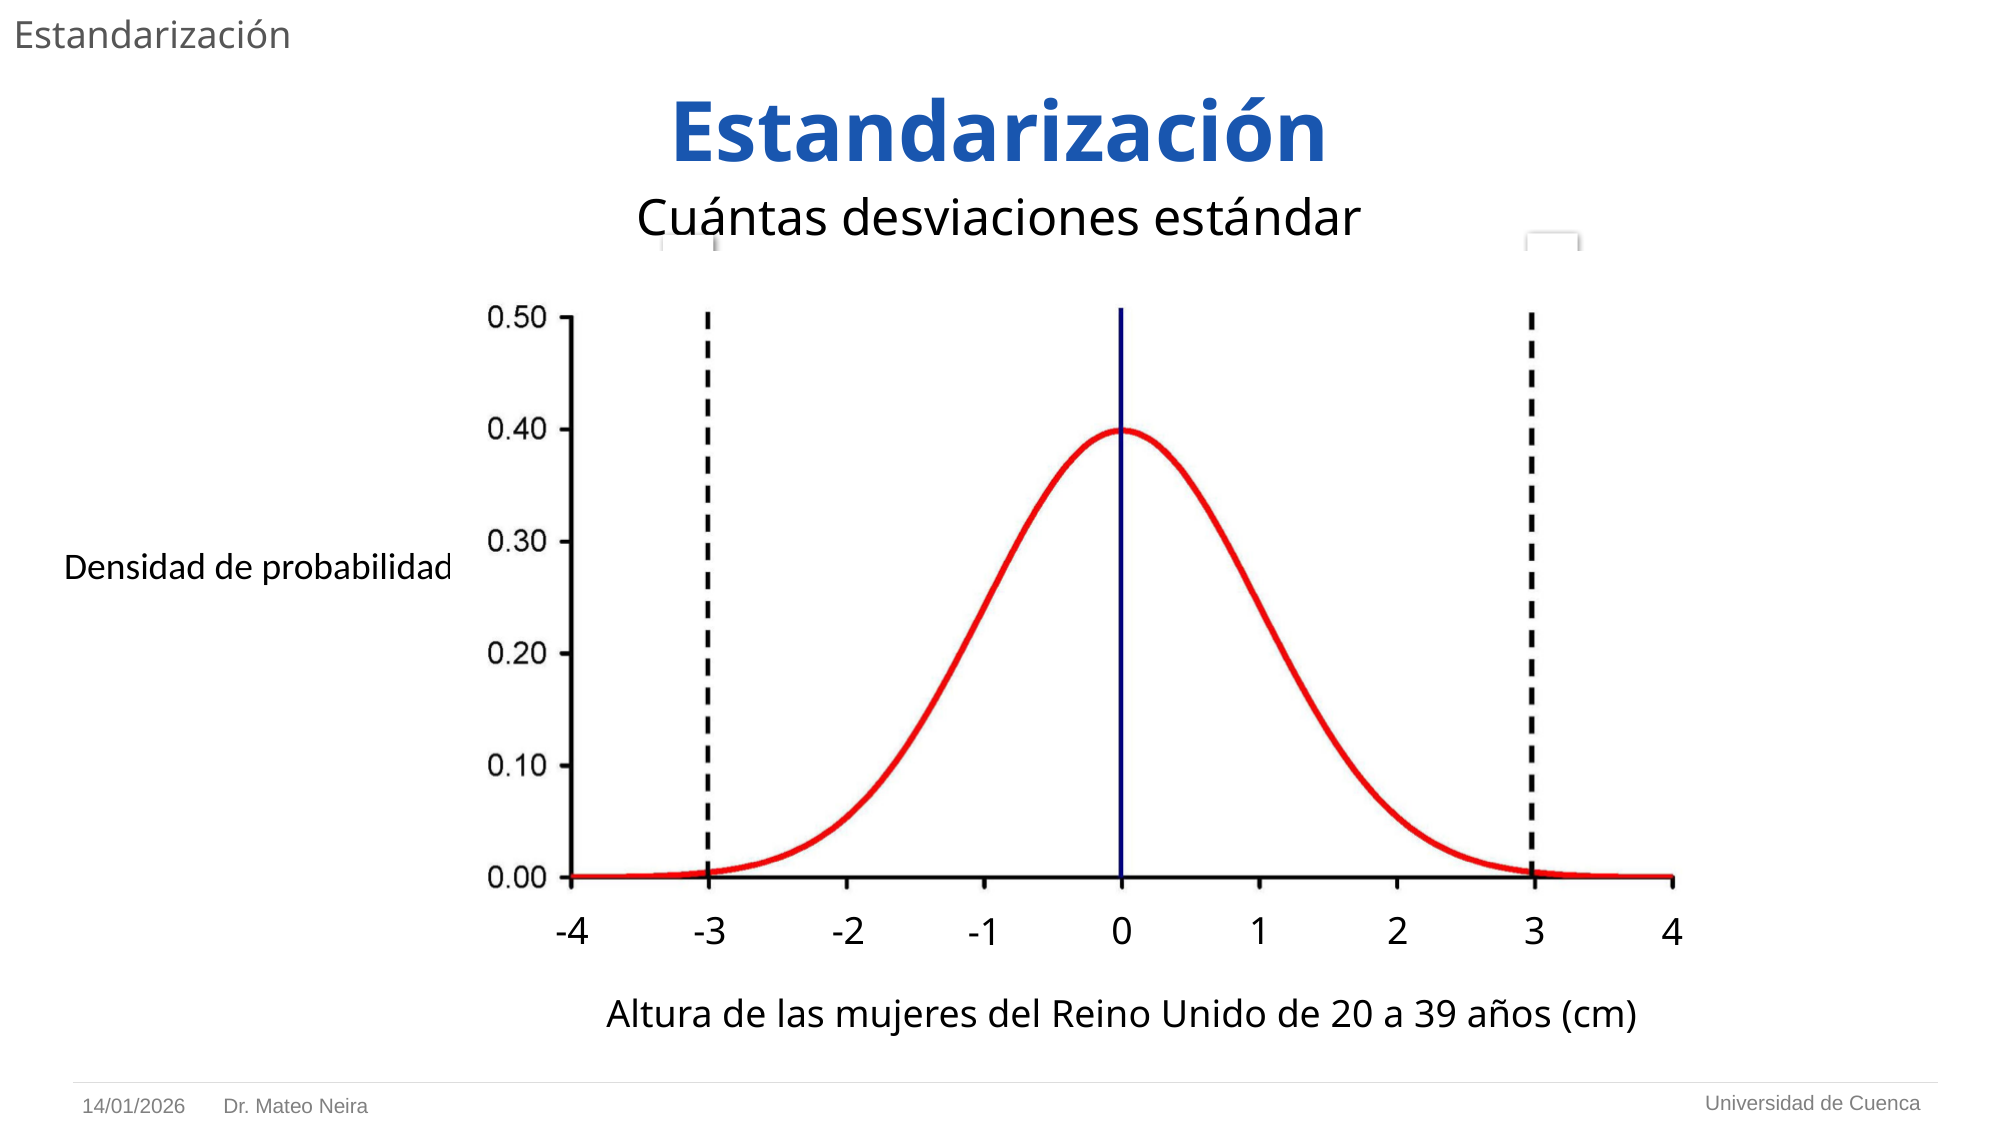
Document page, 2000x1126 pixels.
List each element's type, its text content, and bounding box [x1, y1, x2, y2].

text_box 0 [1096, 910, 1148, 960]
text_box 4 [1646, 910, 1699, 961]
picture [339, 251, 1722, 901]
text_box 1 [1234, 910, 1286, 960]
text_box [46, 233, 1578, 870]
text_box Altura de las mujeres del Reino Unido de 20 a 39 años (cm) [591, 982, 1654, 1043]
title Estandarización [13, 0, 1989, 67]
text_box 3 [1509, 910, 1561, 960]
text_box -4 [540, 910, 604, 960]
text_box -1 [953, 910, 1017, 961]
text_box 2 [1372, 910, 1424, 960]
text_box -3 [678, 910, 742, 960]
text_box -2 [817, 910, 881, 960]
text_box Cuántas desviaciones estándar de la media está cada punto? [621, 178, 1378, 230]
text_box Estandarización [249, 67, 1750, 231]
